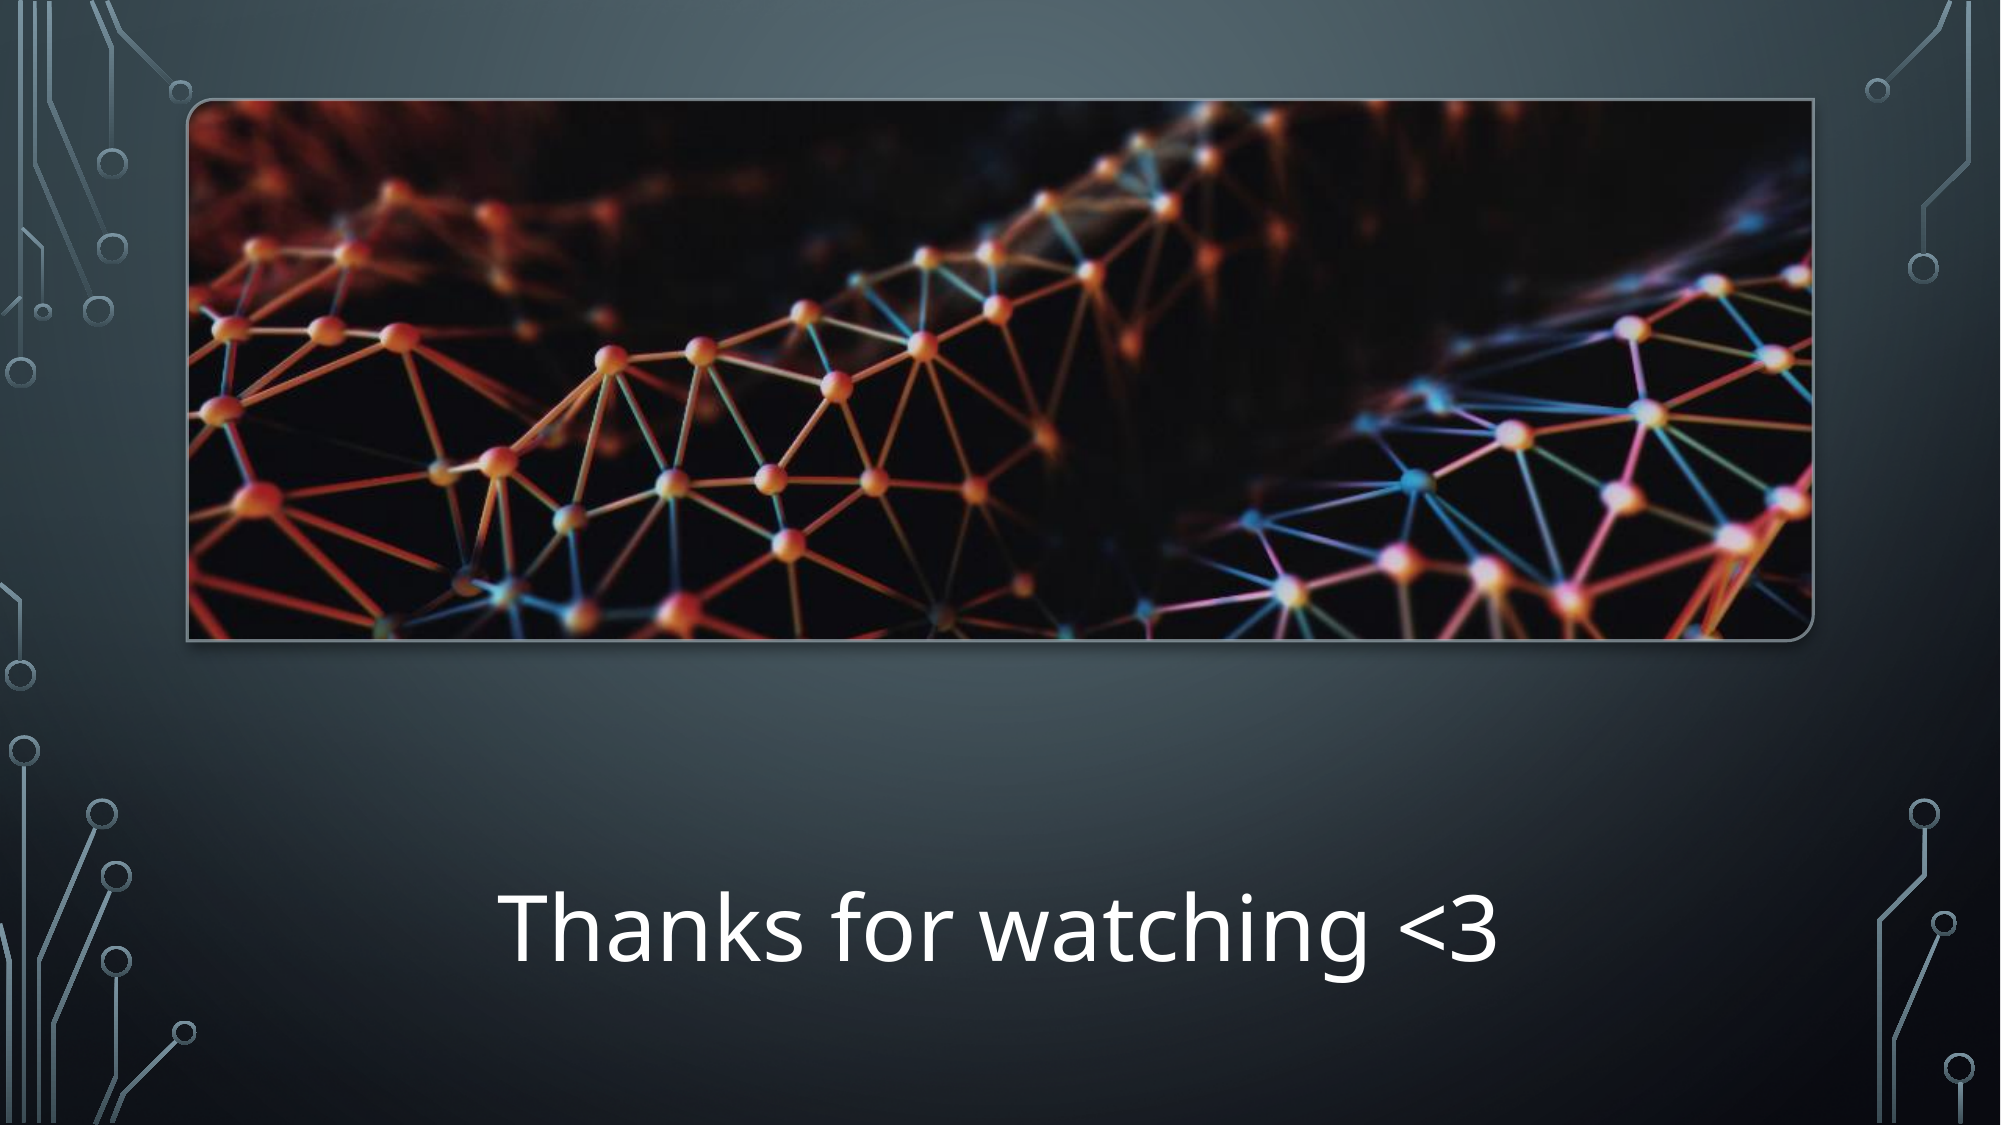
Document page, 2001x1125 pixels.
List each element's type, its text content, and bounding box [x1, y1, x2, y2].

list Thanks for watching <3 [187, 840, 1813, 1058]
picture [186, 99, 1814, 641]
